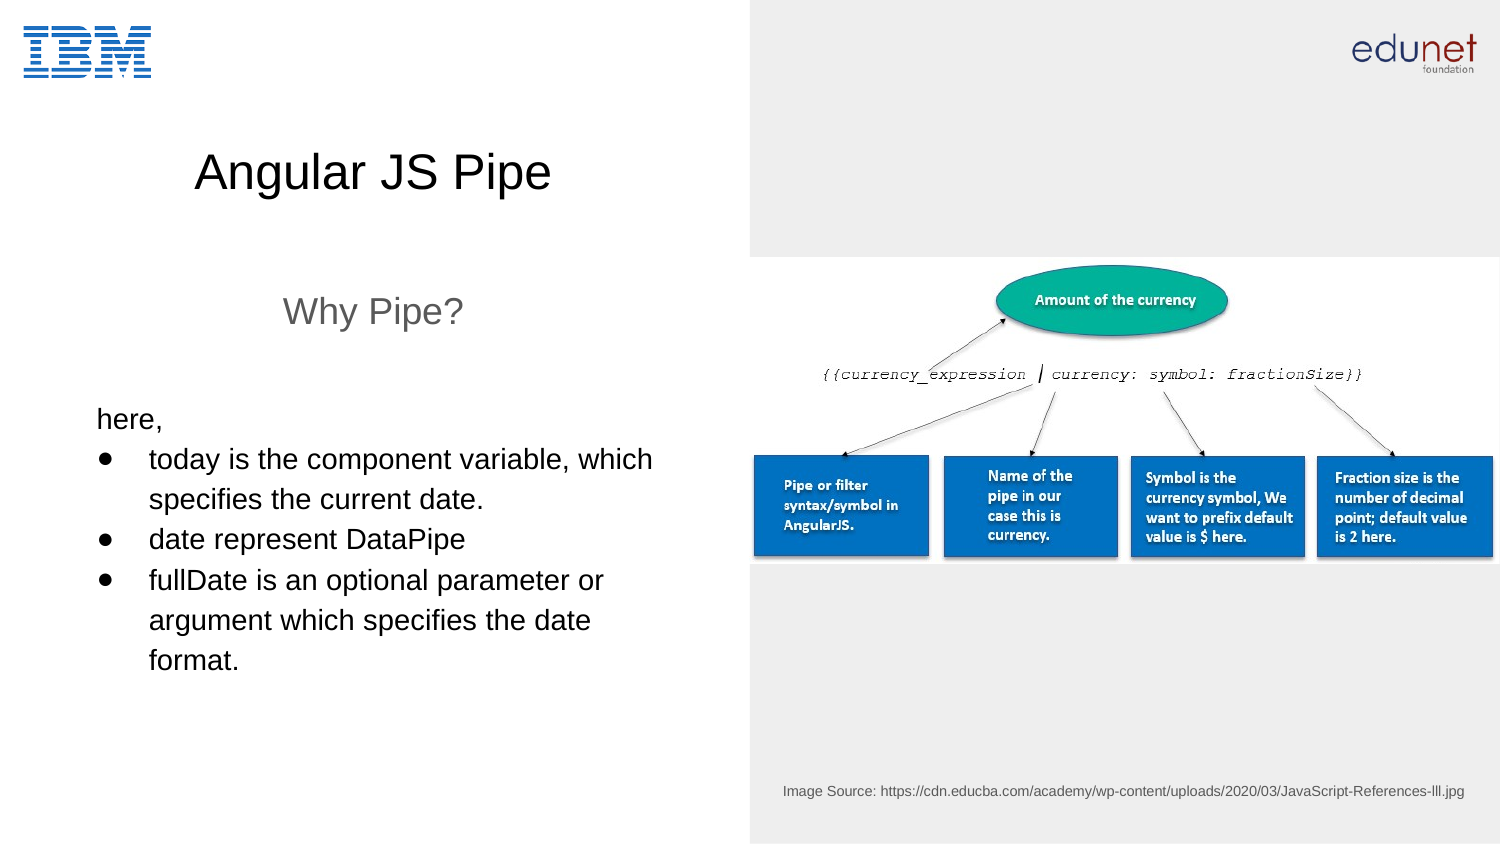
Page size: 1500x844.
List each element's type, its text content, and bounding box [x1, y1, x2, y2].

picture [23, 26, 151, 78]
picture [748, 256, 1500, 565]
subtitle Why Pipe? [41, 257, 706, 363]
list Image Source: https://cdn.educba.com/academy/wp-content/uploads/2020/03/JavaScript-References-lll.jpg [763, 764, 1485, 810]
list here, today is the component variable, which specifies the current date. date represent DataPipe fullDate is an optional parameter or argument which specifies the date format. [58, 391, 689, 680]
title Angular JS Pipe [41, 117, 706, 223]
picture [1350, 26, 1480, 78]
